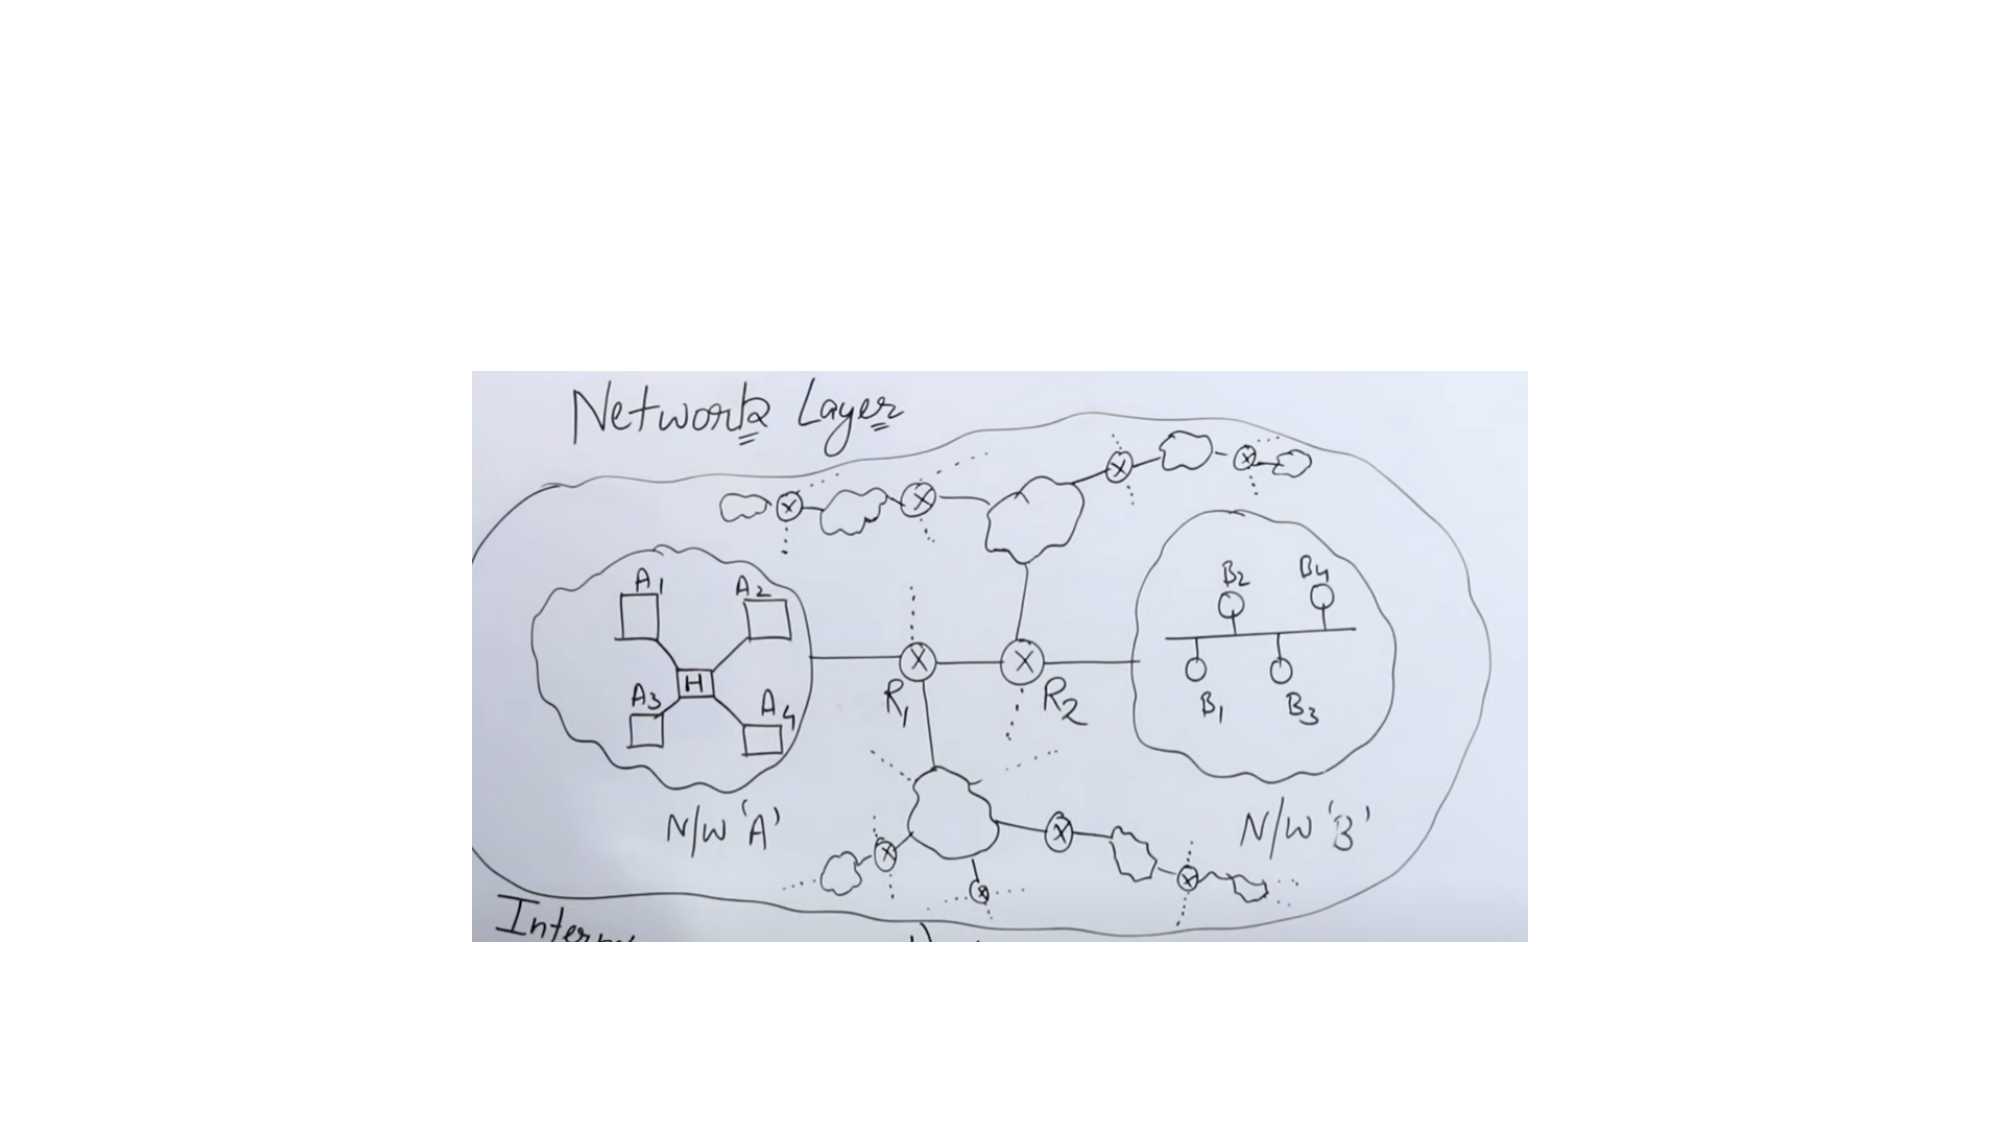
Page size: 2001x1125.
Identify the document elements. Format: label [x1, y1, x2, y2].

list [472, 371, 1528, 942]
